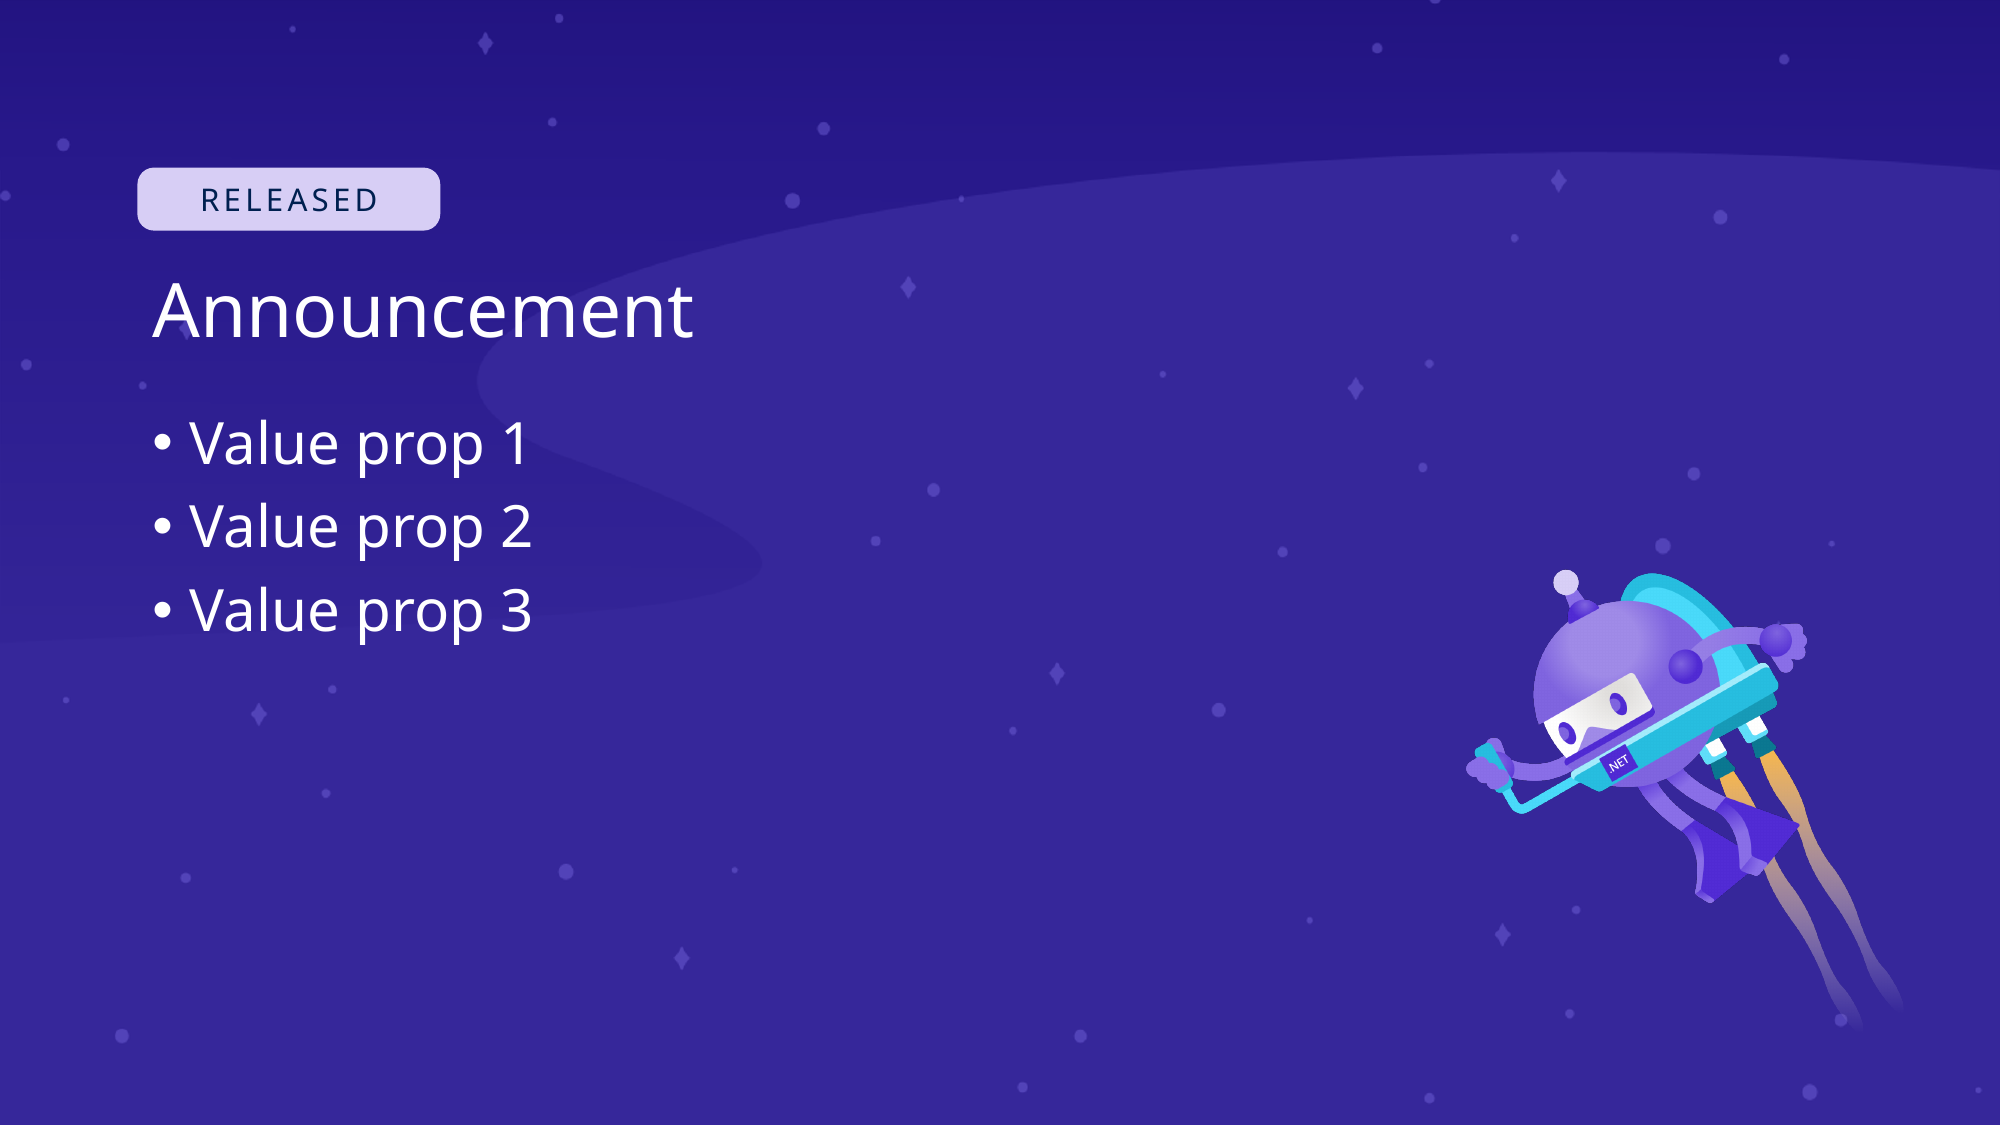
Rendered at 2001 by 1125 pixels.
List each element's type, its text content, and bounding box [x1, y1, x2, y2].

list Value prop 1 Value prop 2 Value prop 3 [137, 406, 1863, 839]
picture [0, 0, 2000, 1125]
title Announcement [137, 258, 1863, 369]
